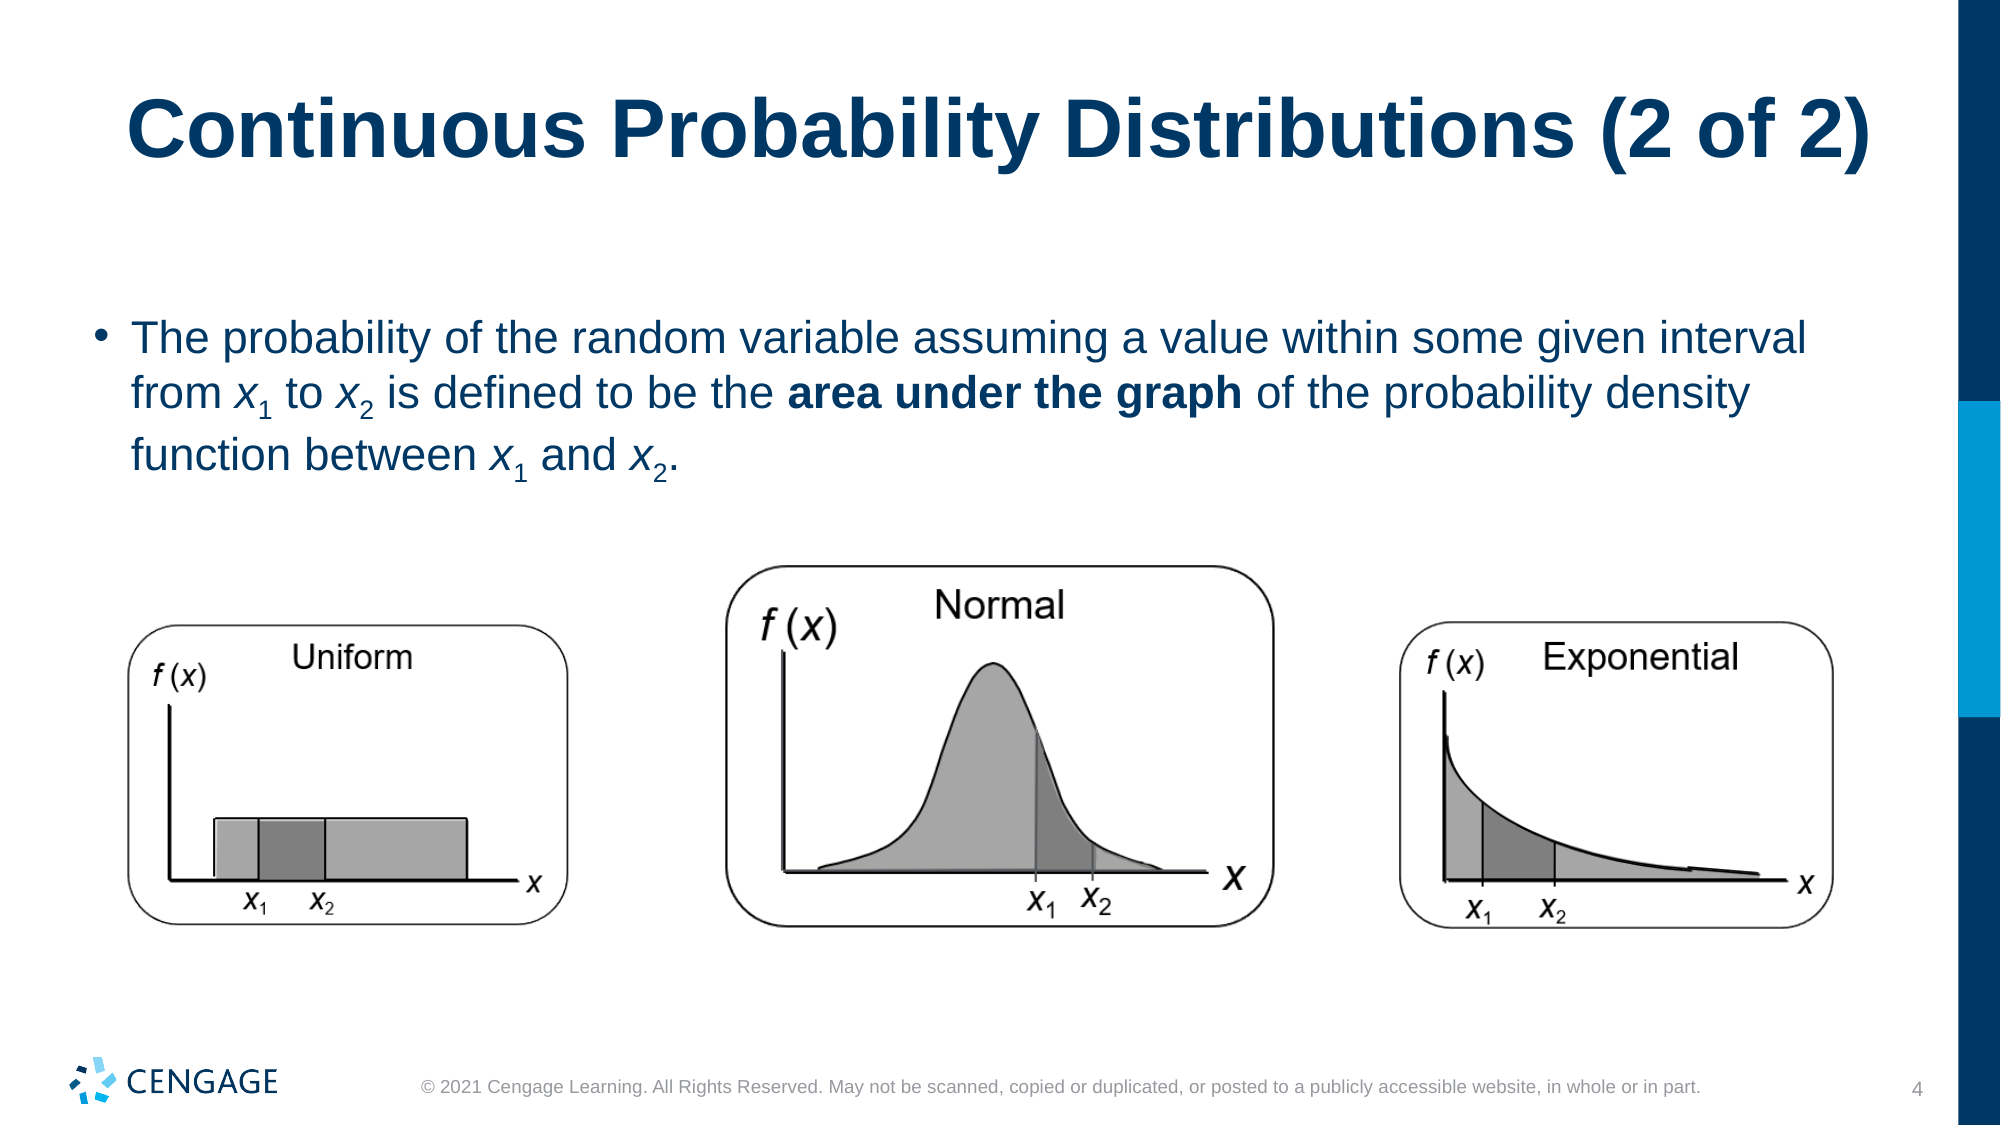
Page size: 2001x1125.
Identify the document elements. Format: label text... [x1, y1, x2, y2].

title Continuous Probability Distributions (2 of 2) [78, 77, 1923, 278]
list The probability of the random variable assuming a value within some given interval from x1 to x2 is defined to be the area under the graph of the probability density function between x1 and x2. [78, 299, 1923, 510]
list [1391, 607, 1843, 939]
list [118, 614, 581, 939]
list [706, 547, 1294, 947]
picture [69, 1057, 277, 1104]
